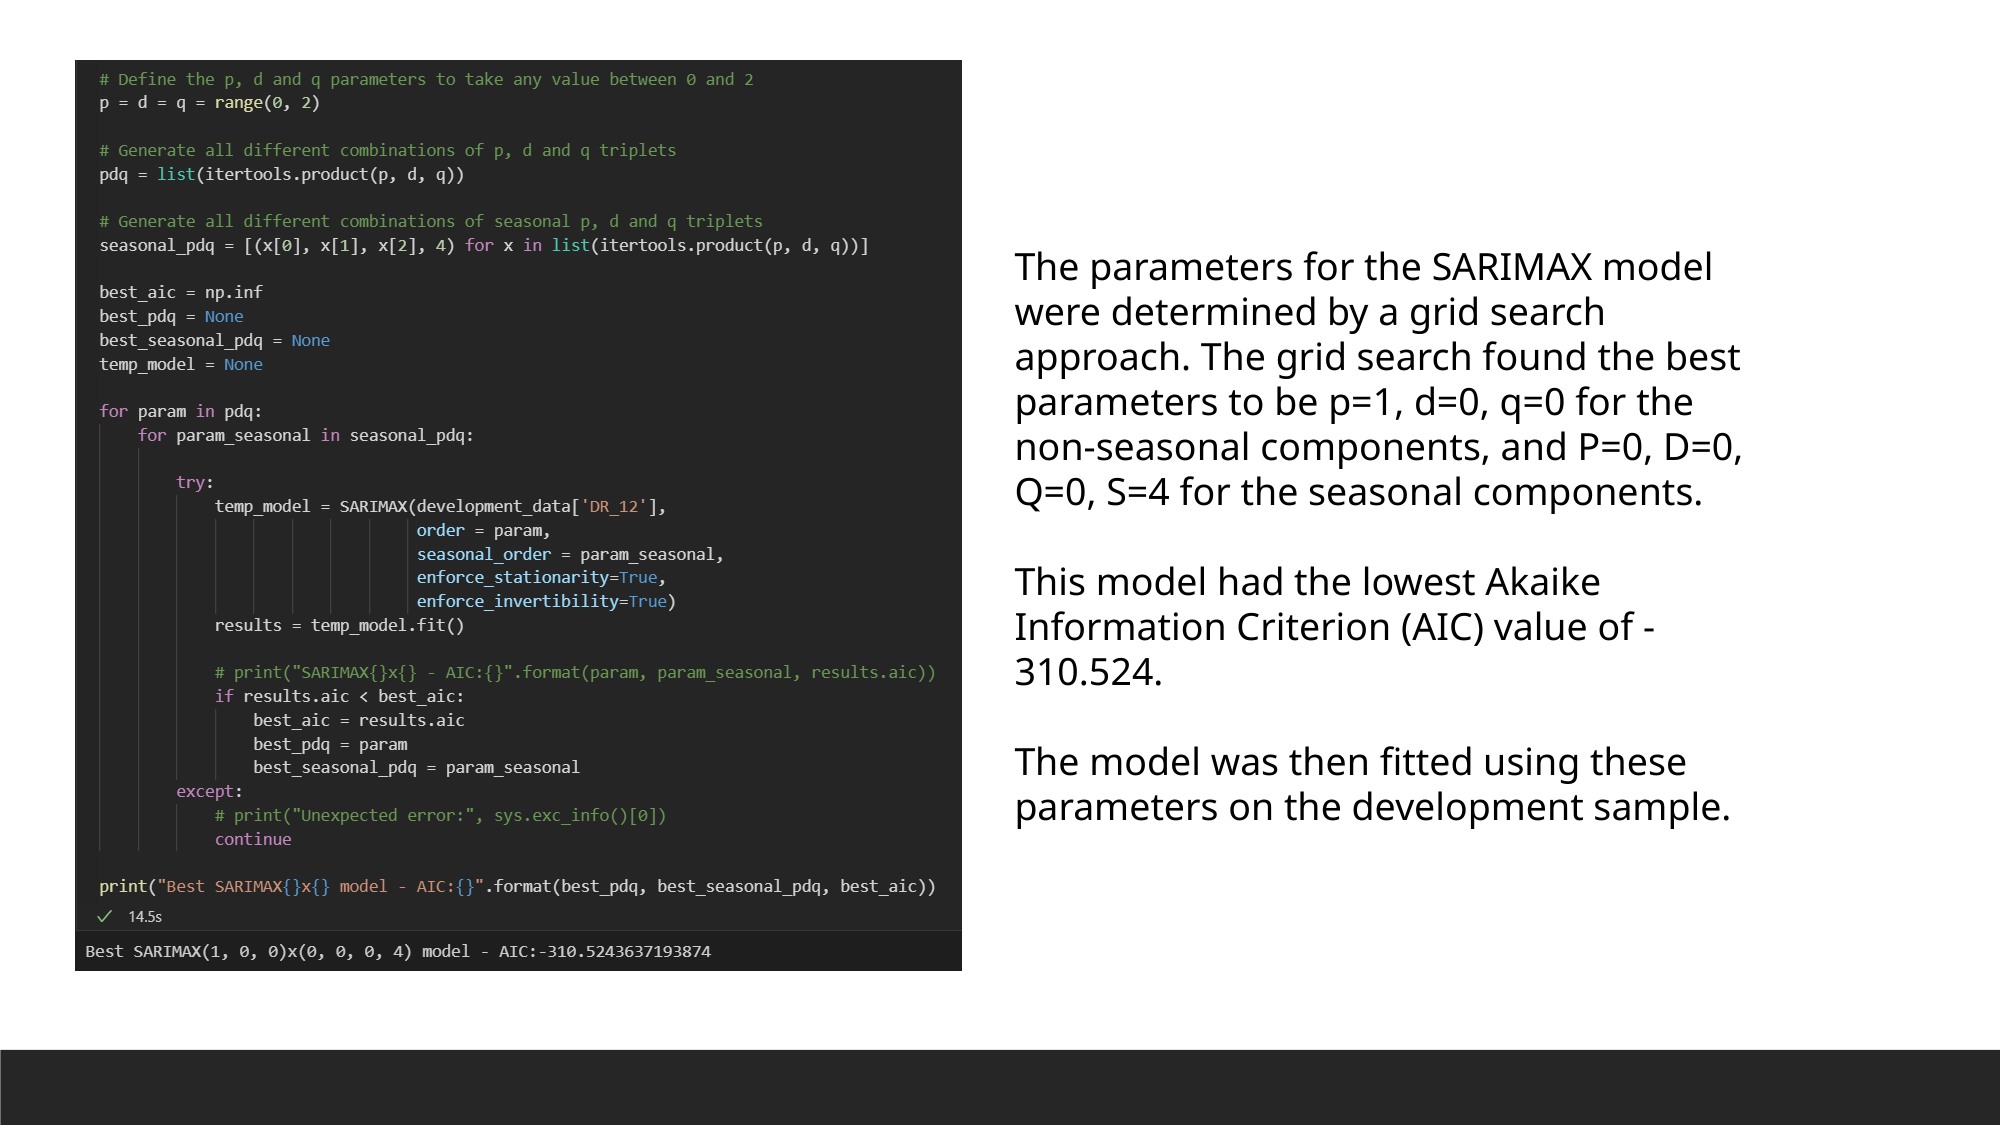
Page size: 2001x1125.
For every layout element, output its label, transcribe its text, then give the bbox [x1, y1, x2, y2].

picture [75, 60, 963, 972]
text_box The parameters for the SARIMAX model were determined by a grid search approach. The grid search found the best parameters to be p=1, d=0, q=0 for the non-seasonal components, and P=0, D=0, Q=0, S=4 for the seasonal components. This model had the lowest Akaike Information Criterion (AIC) value of -310.524. The model was then fitted using these parameters on the development sample. [999, 235, 1782, 836]
